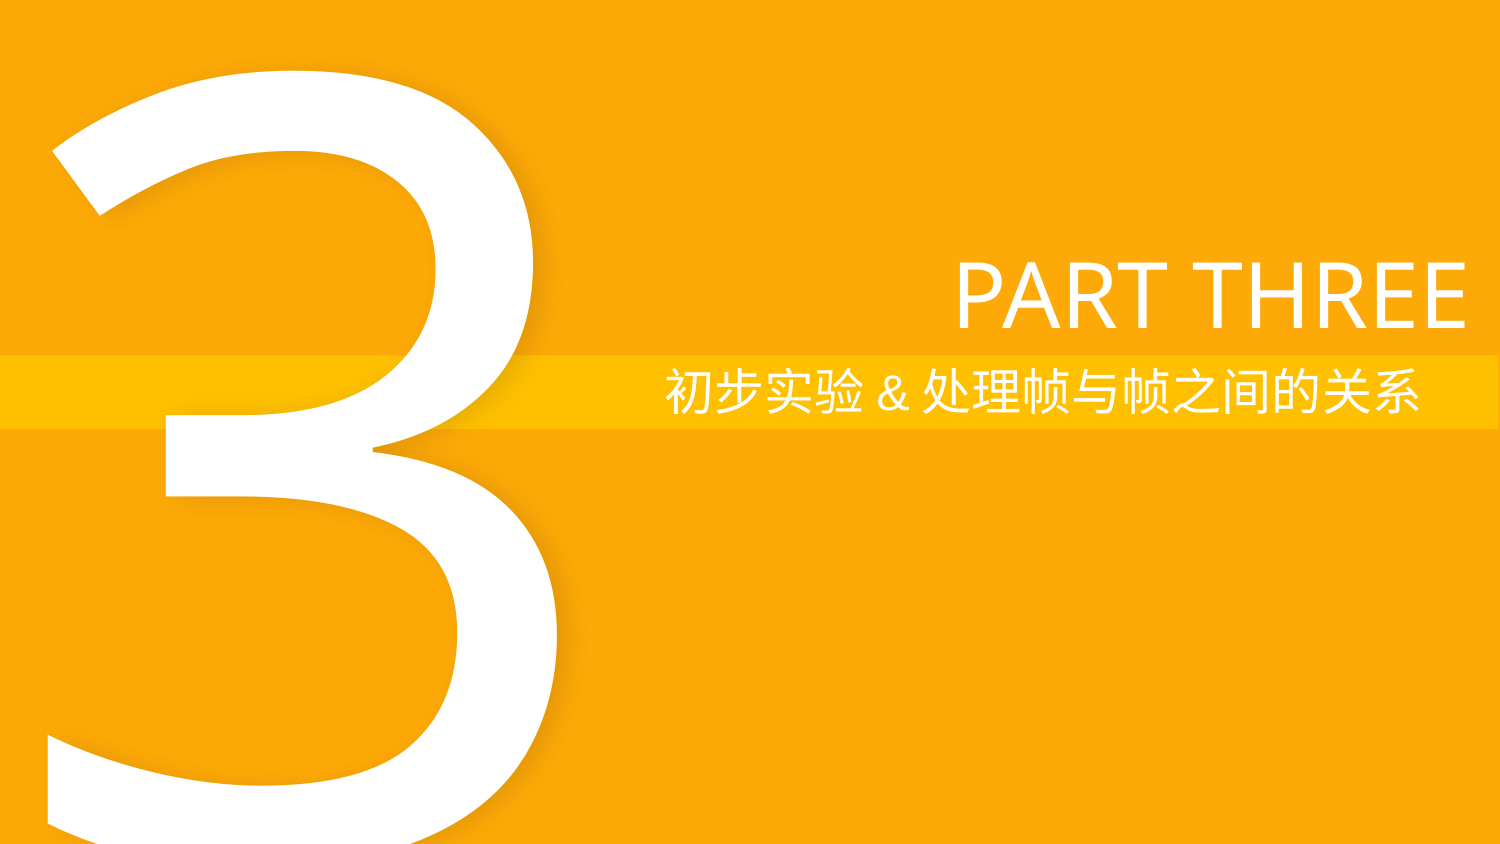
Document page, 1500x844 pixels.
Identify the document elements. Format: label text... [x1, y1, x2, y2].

text_box 3 [0, 0, 634, 844]
text_box 初步实验&处理帧与帧之间的关系 [587, 353, 1437, 429]
text_box [652, 353, 1500, 431]
text_box PART THREE [936, 229, 1486, 354]
